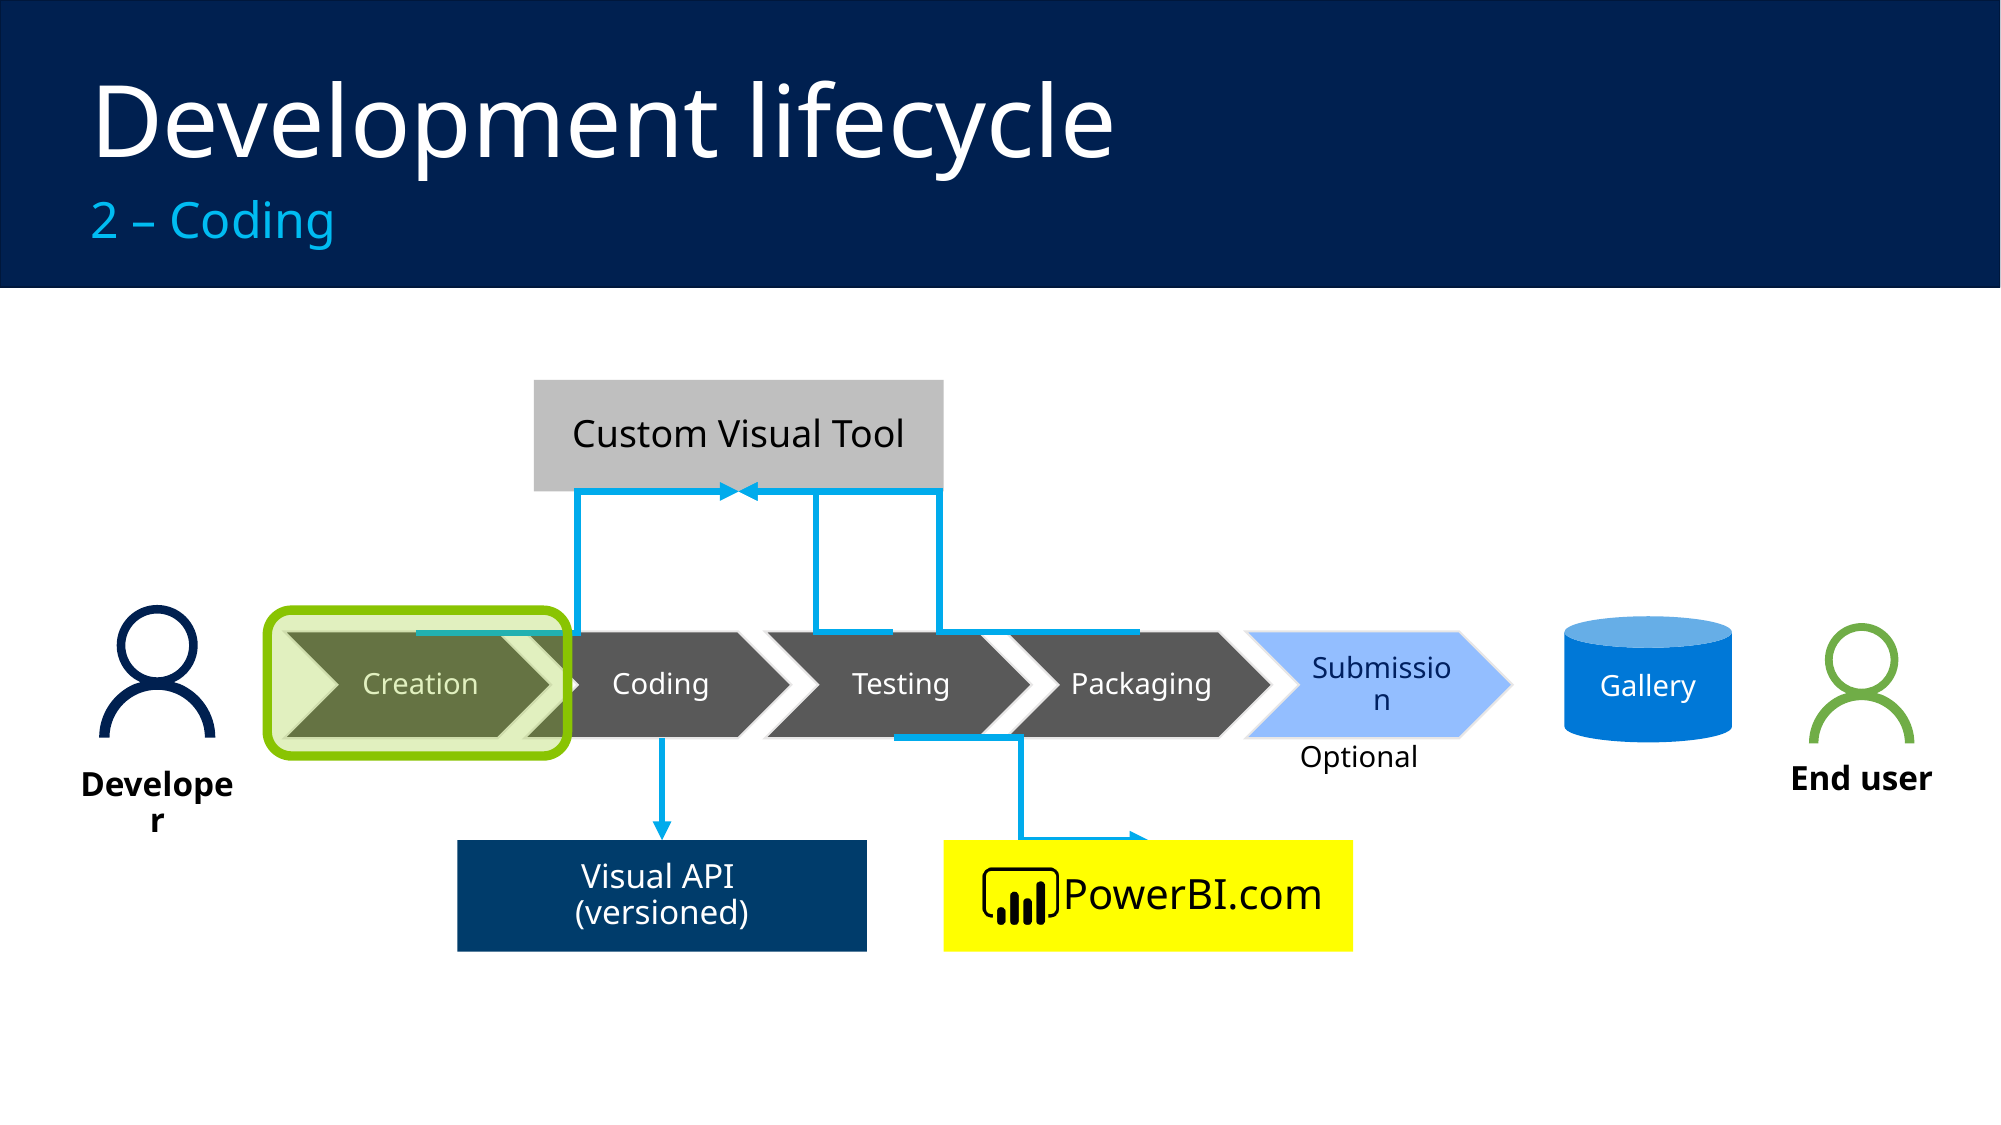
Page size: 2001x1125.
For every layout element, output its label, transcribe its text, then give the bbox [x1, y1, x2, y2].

list 2 – Coding [75, 188, 1918, 248]
list Development lifecycle [75, 63, 1918, 188]
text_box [45, 379, 1974, 952]
